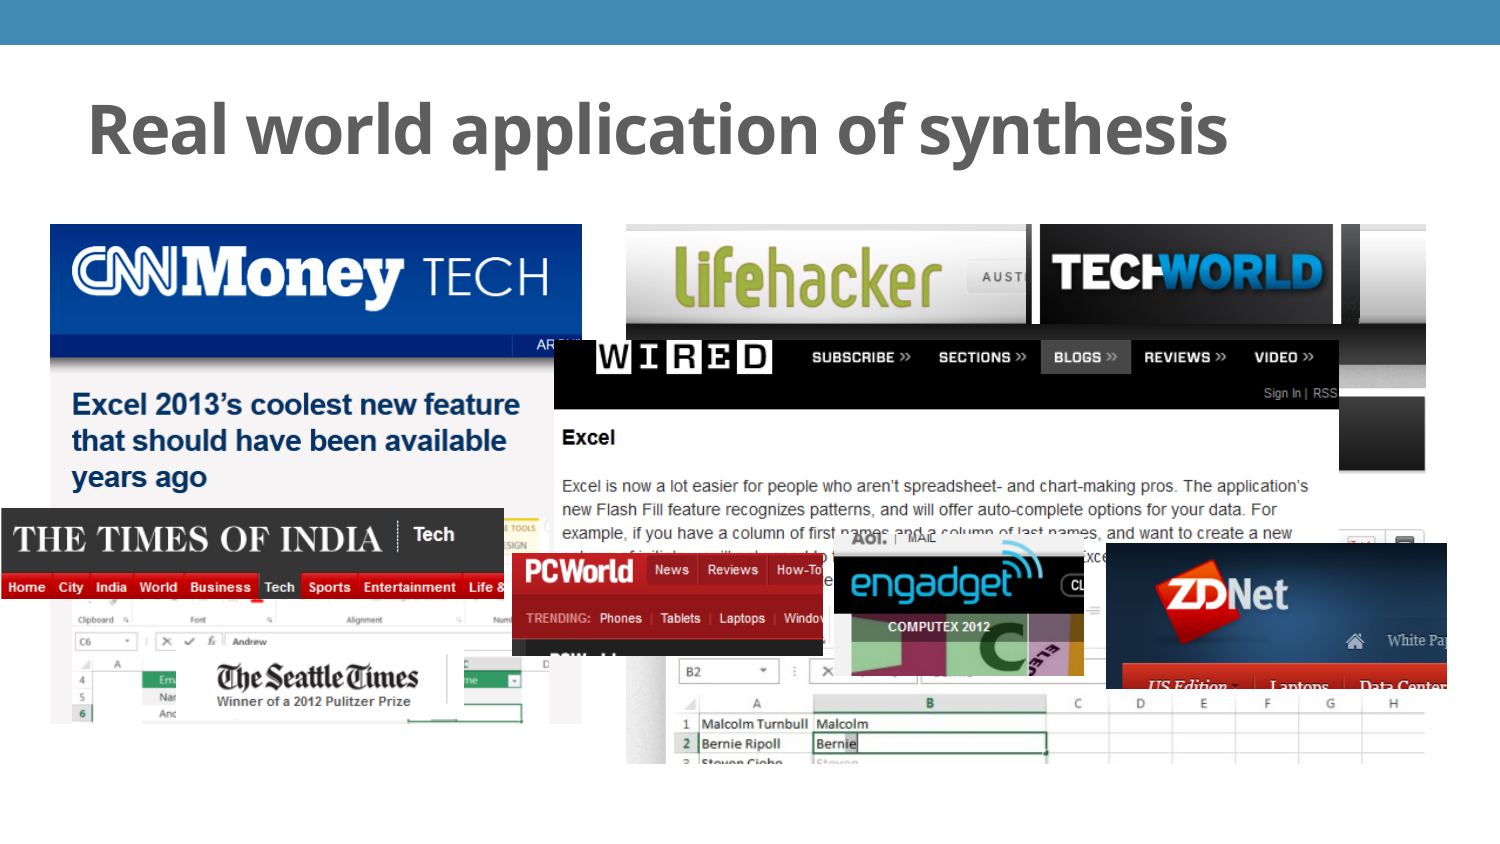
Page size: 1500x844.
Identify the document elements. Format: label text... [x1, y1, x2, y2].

title Real world application of synthesis [75, 65, 1425, 188]
picture [0, 224, 1447, 764]
